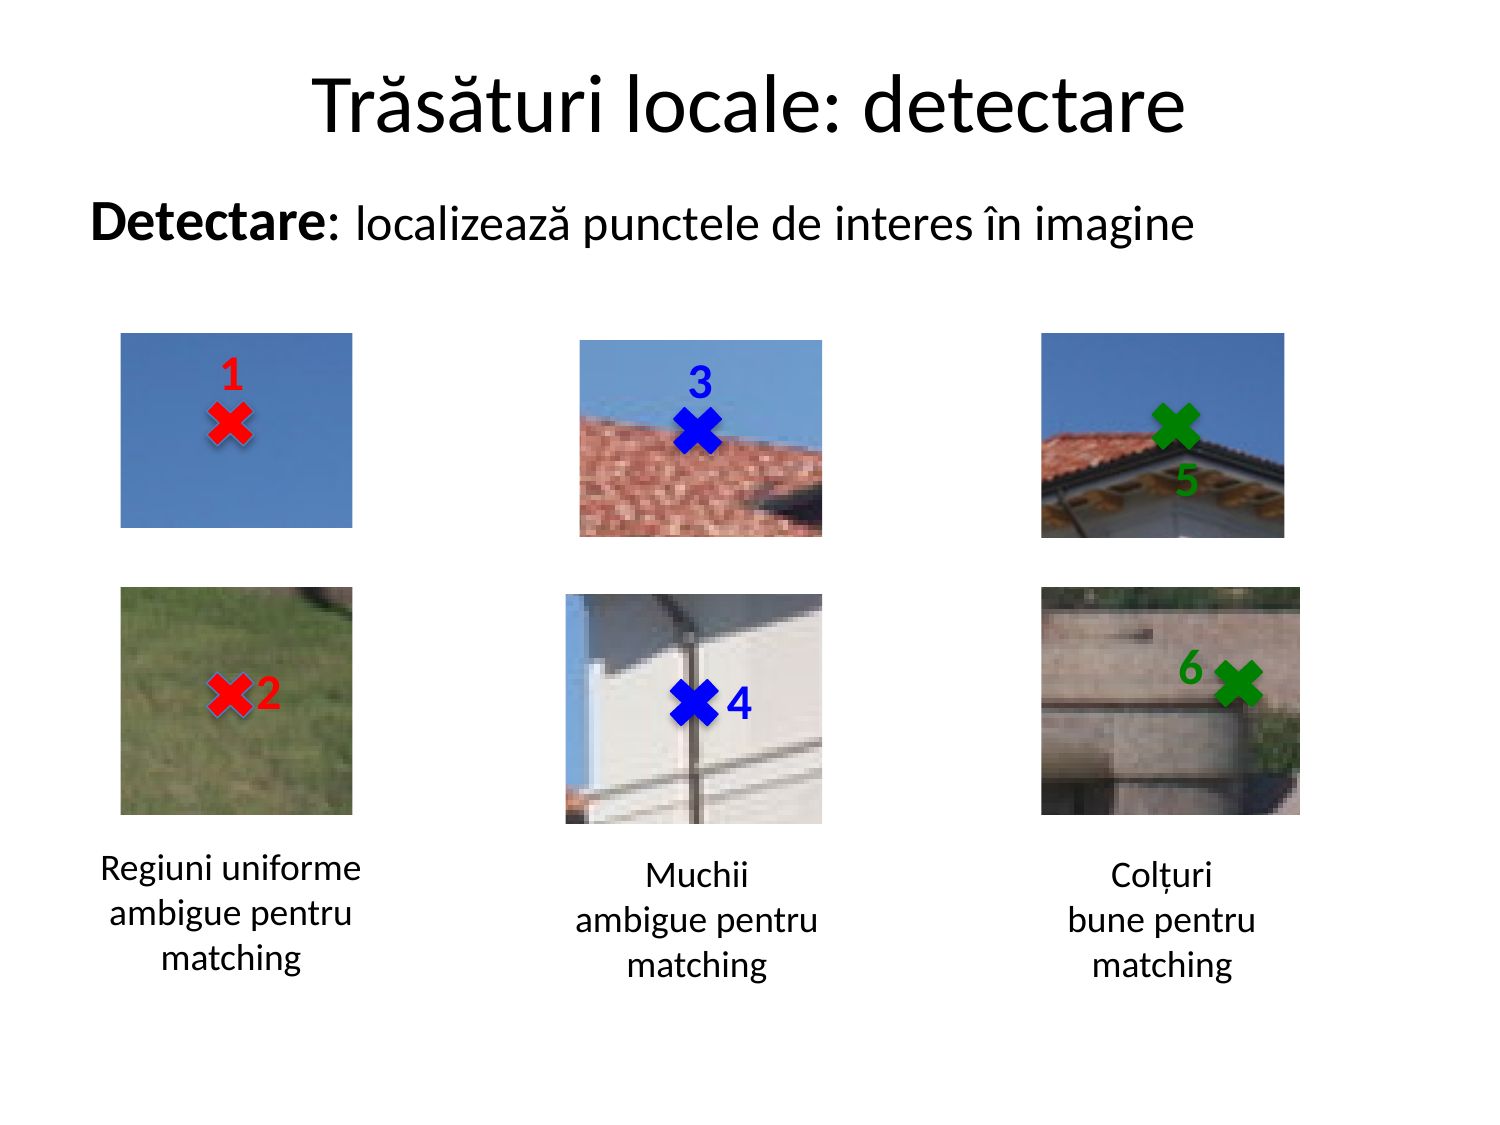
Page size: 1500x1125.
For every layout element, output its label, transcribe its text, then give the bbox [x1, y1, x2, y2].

picture [1041, 587, 1301, 815]
text_box Colțuri bune pentru matching [994, 842, 1330, 993]
text_box Detectare: localizează punctele de interes în imagine [75, 175, 1340, 334]
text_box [1163, 627, 1275, 717]
text_box Trăsături locale: detectare [0, 5, 1500, 193]
picture [120, 333, 353, 528]
picture [579, 340, 823, 537]
picture [1041, 333, 1285, 539]
picture [120, 587, 353, 815]
picture [565, 594, 823, 825]
text_box Muchii ambigue pentru matching [529, 842, 865, 993]
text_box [1140, 392, 1256, 516]
text_box Regiuni uniforme ambigue pentru matching [63, 835, 399, 986]
